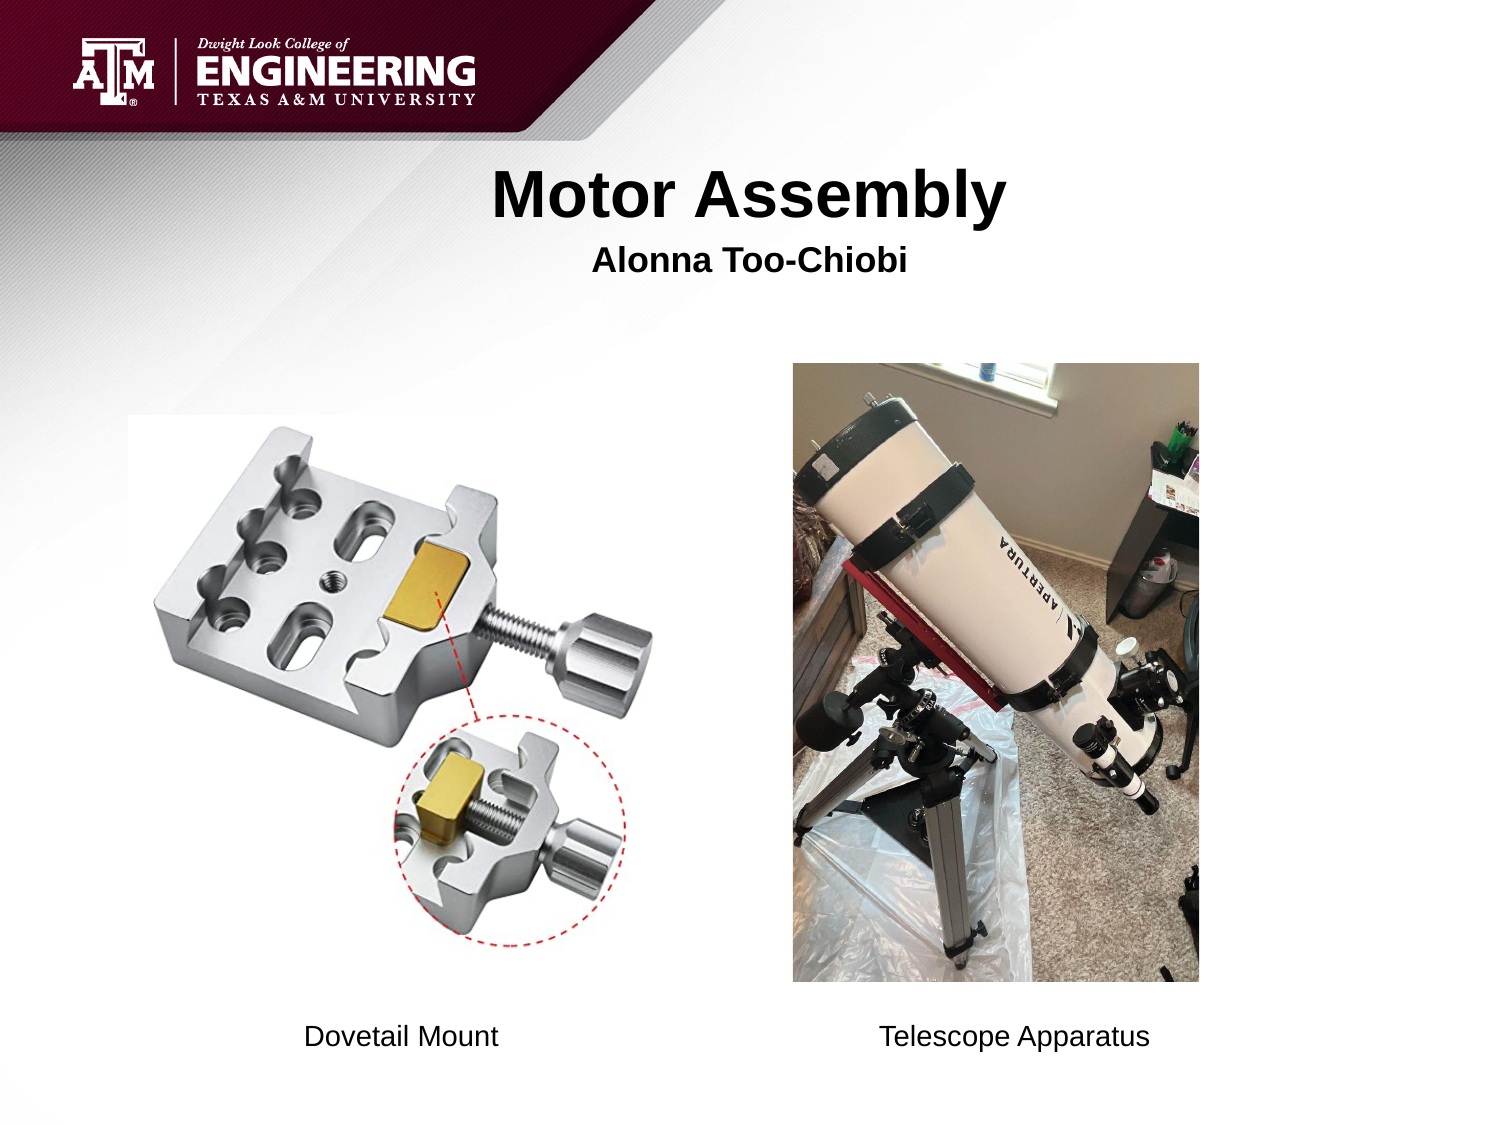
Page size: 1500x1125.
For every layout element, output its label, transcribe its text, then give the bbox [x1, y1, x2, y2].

text_box Telescope Apparatus [863, 1002, 1225, 1068]
text_box Dovetail Mount [198, 1002, 605, 1068]
picture [0, 0, 1500, 1125]
text_box Motor Assembly Alonna Too-Chiobi [74, 143, 1425, 276]
